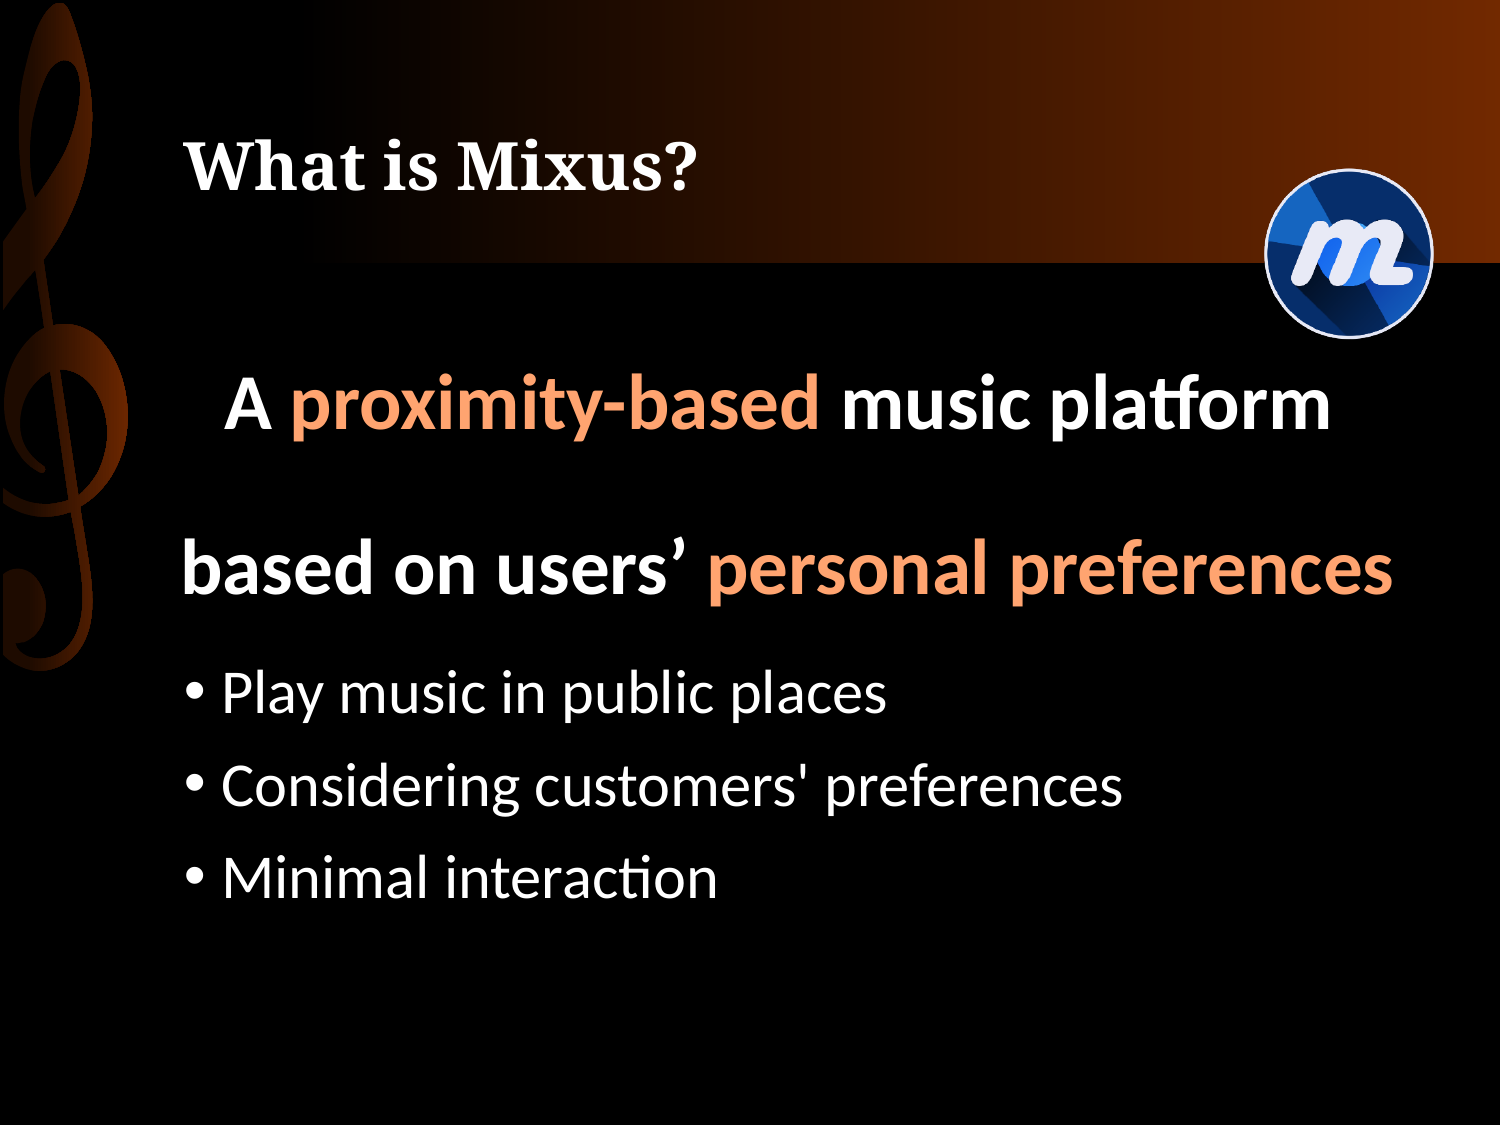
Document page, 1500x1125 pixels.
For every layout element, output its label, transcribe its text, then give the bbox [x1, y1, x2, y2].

title What is Mixus? [168, 32, 1332, 213]
text_box A proximity-based music platform based on users’ personal preferences [120, 295, 1455, 621]
list Play music in public places Considering customers' preferences Minimal interaction [168, 652, 1201, 999]
picture [1262, 167, 1434, 295]
